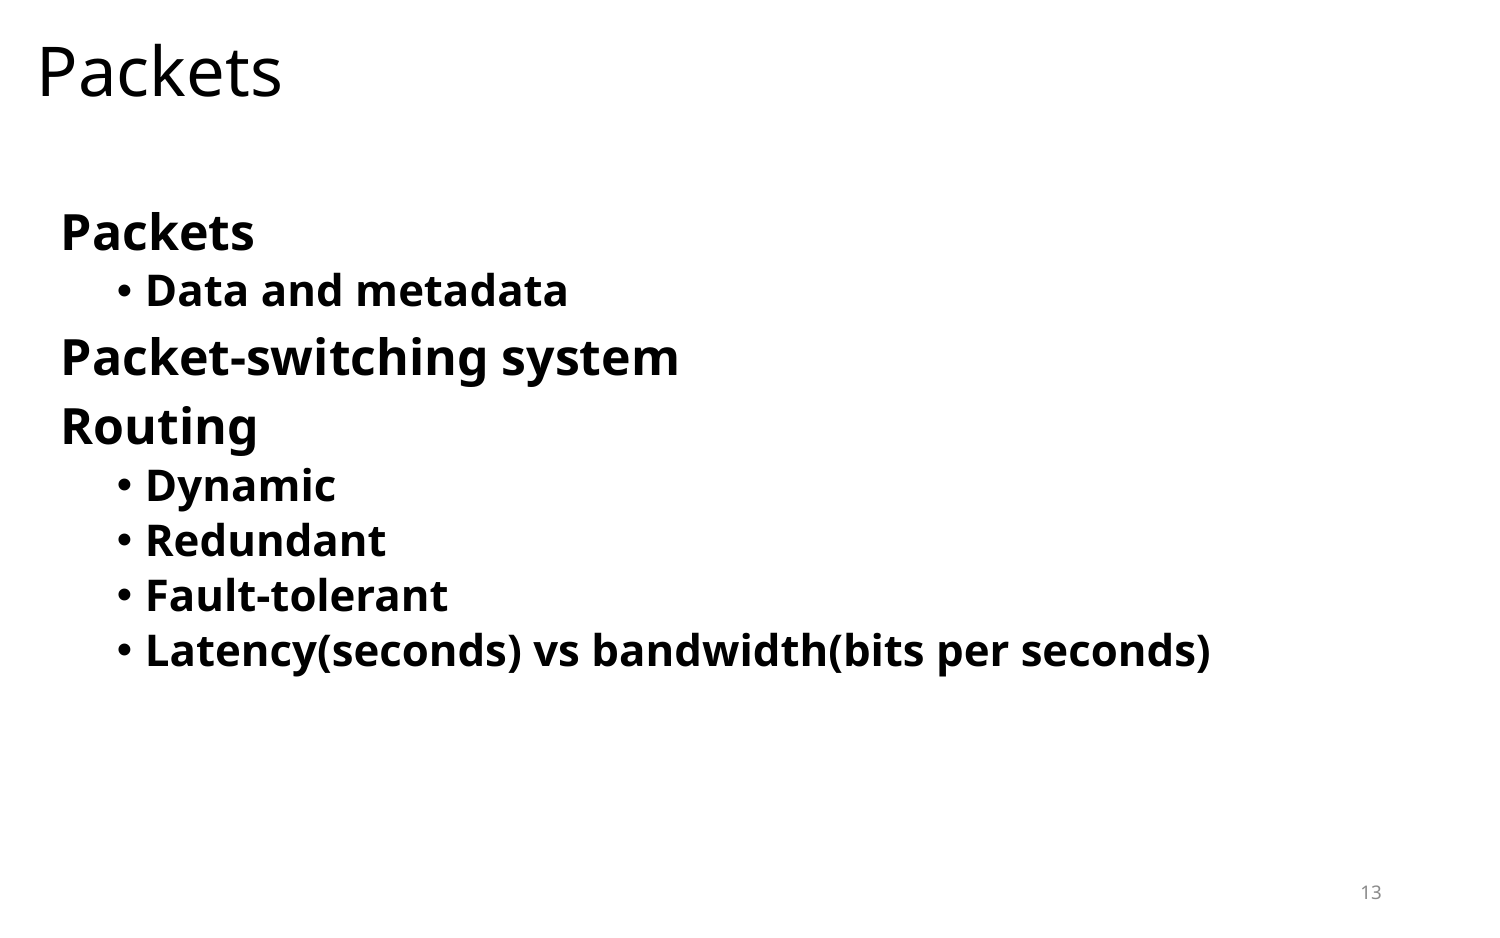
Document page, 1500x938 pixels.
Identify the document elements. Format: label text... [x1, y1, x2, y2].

slide_number 13 [1059, 868, 1397, 919]
title Packets [21, 17, 1316, 131]
list Packets Data and metadata Packet-switching system Routing Dynamic Redundant Fault-tolerant Latency(seconds) vs bandwidth(bits per seconds) [45, 131, 1479, 924]
